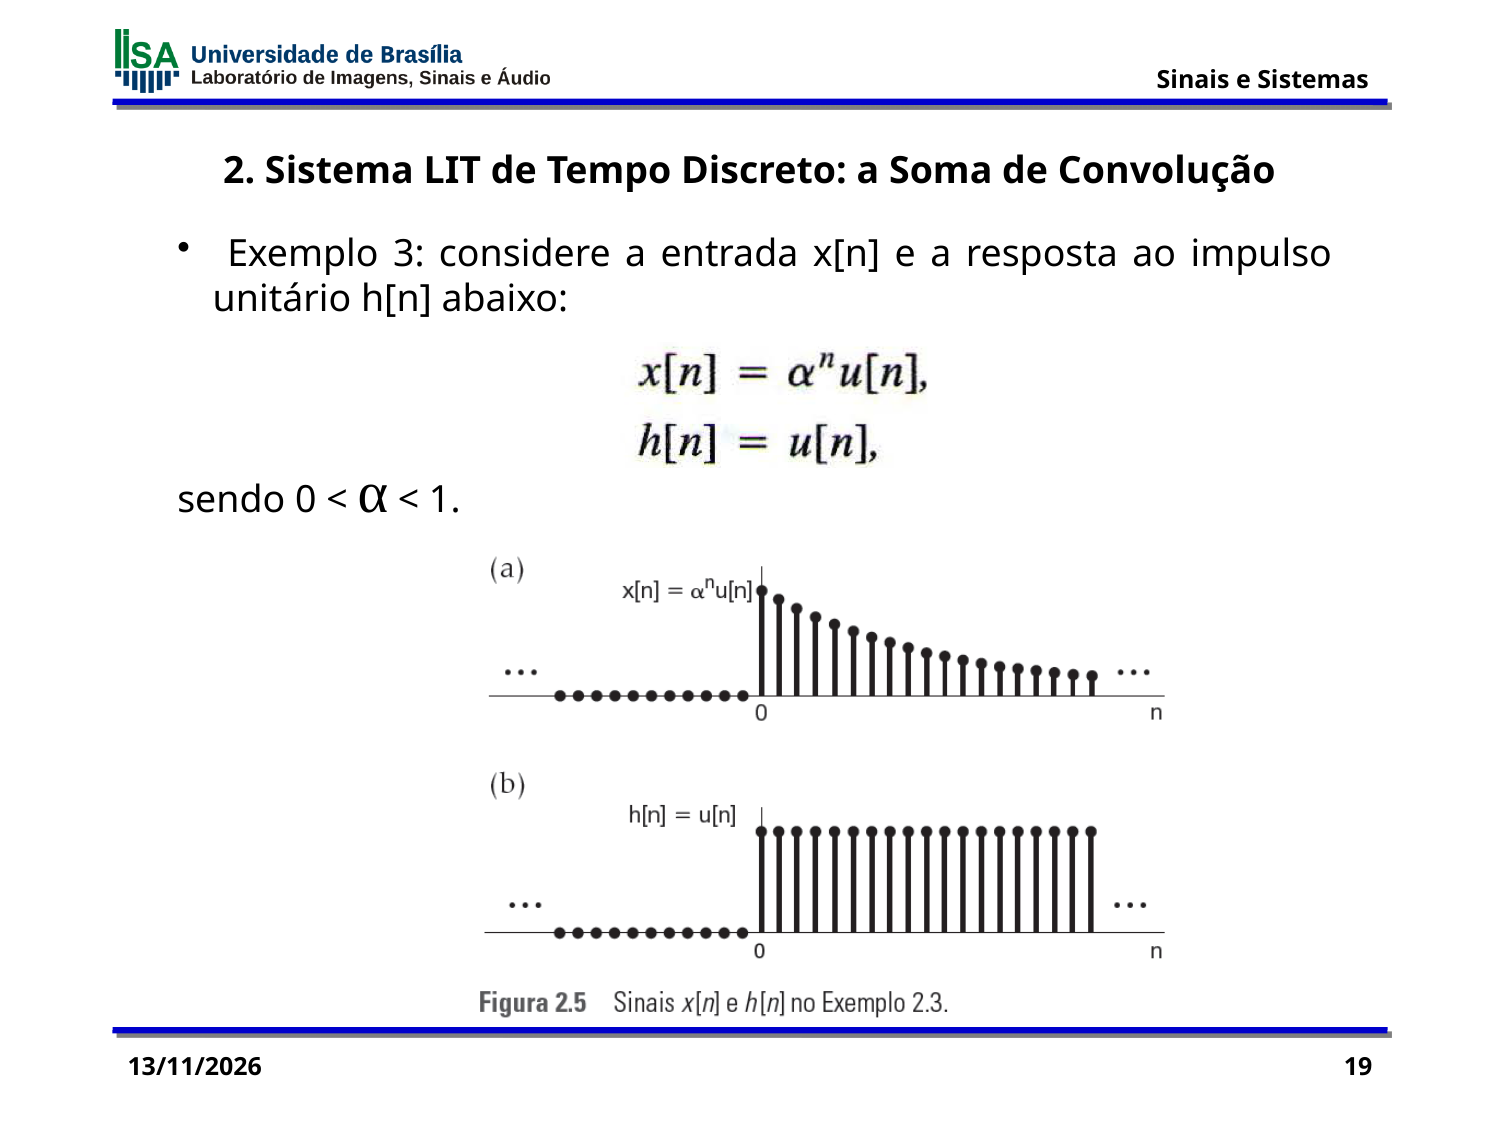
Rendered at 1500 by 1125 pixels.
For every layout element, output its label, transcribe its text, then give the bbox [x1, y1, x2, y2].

text_box 2. Sistema LIT de Tempo Discreto: a Soma de Convolução [112, 138, 1388, 198]
slide_number 19 [1074, 1042, 1388, 1118]
picture [478, 550, 1168, 1024]
picture [115, 29, 550, 93]
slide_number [112, 1042, 426, 1118]
picture [619, 342, 928, 469]
text_box Exemplo 3: considere a entrada x[n] e a resposta ao impulso unitário h[n] abaixo: sendo 0 < α < 1. [162, 221, 1348, 622]
